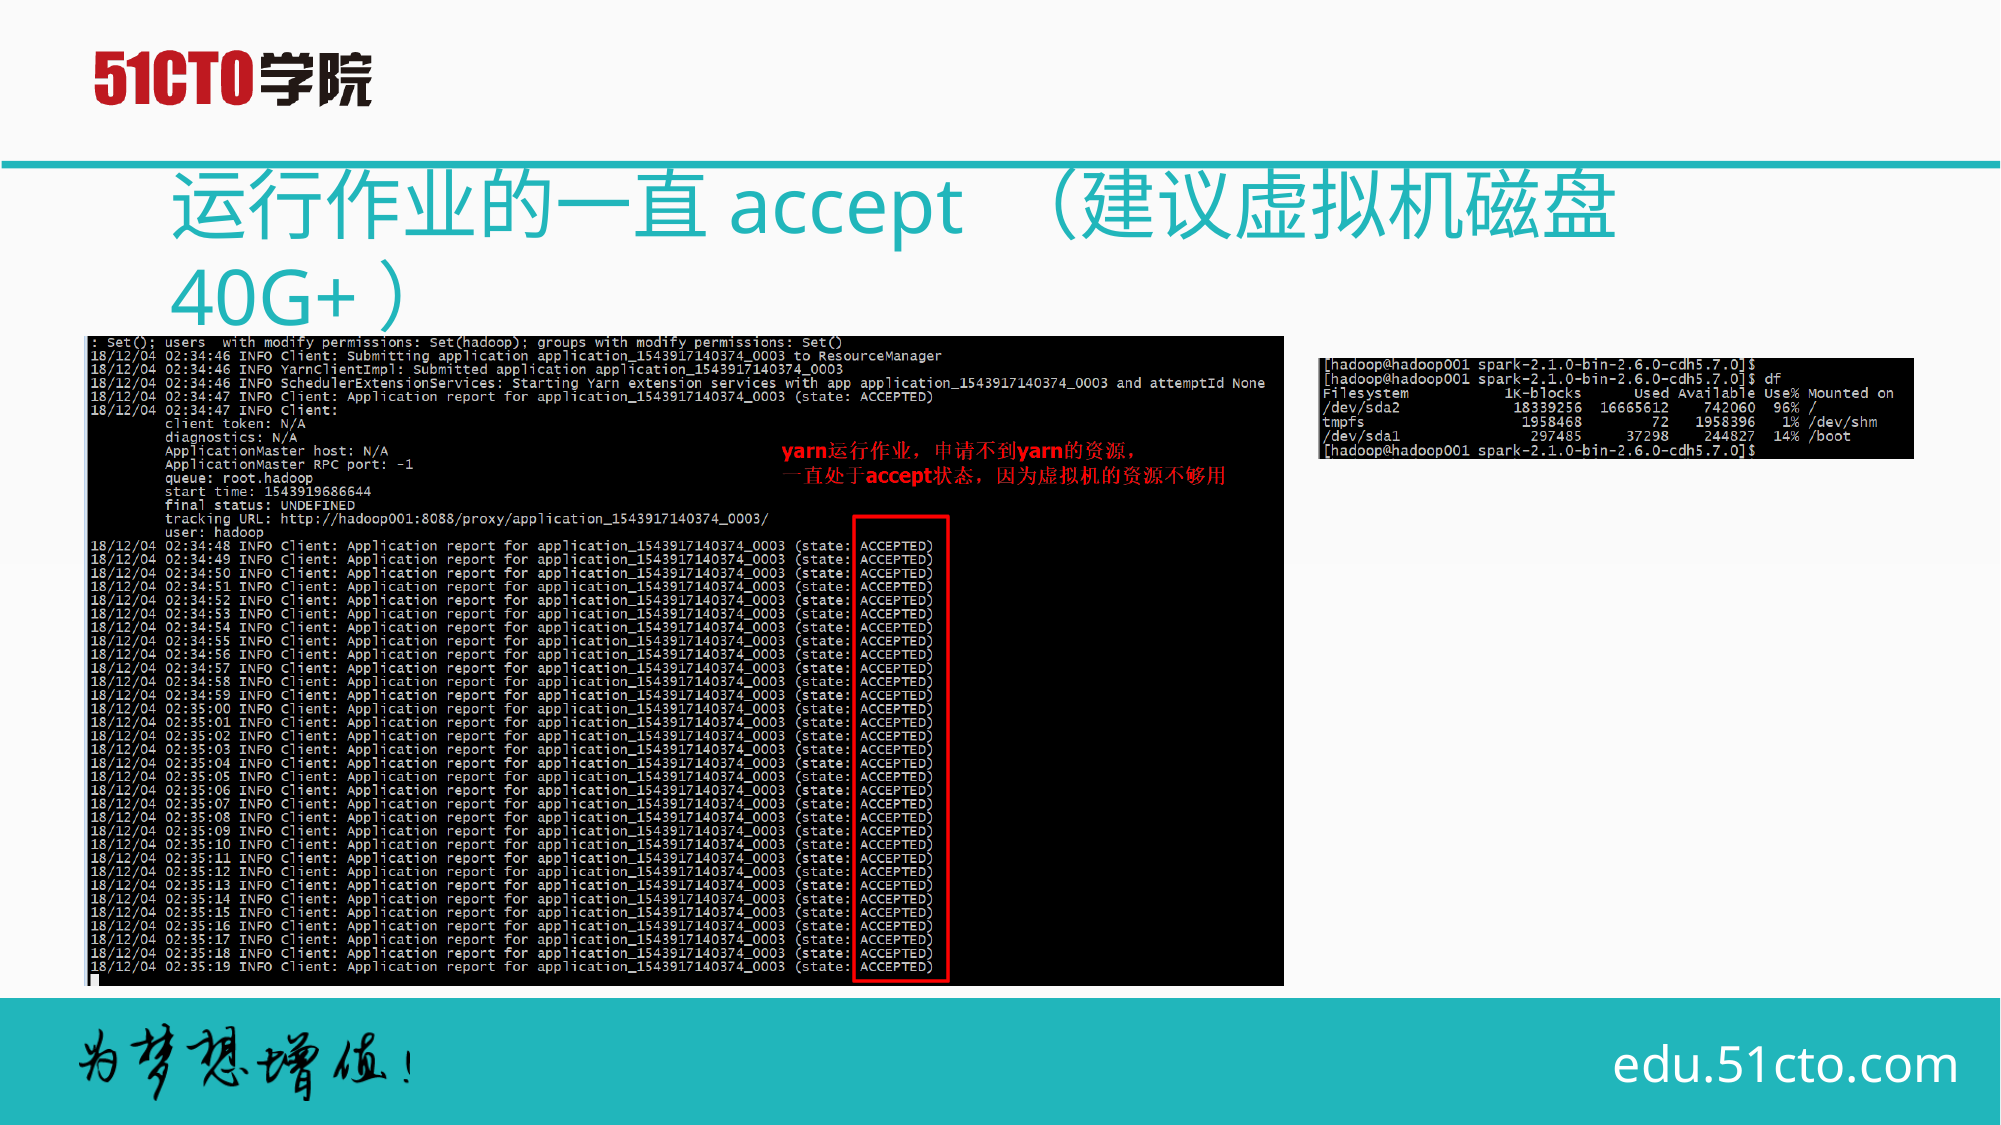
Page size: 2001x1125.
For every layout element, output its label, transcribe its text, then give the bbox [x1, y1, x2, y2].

picture [90, 42, 375, 111]
picture [79, 1023, 410, 1101]
picture [83, 336, 1285, 986]
title 运行作业的一直accept （建议虚拟机磁盘40G+） [162, 189, 1838, 309]
picture [1318, 358, 1915, 460]
